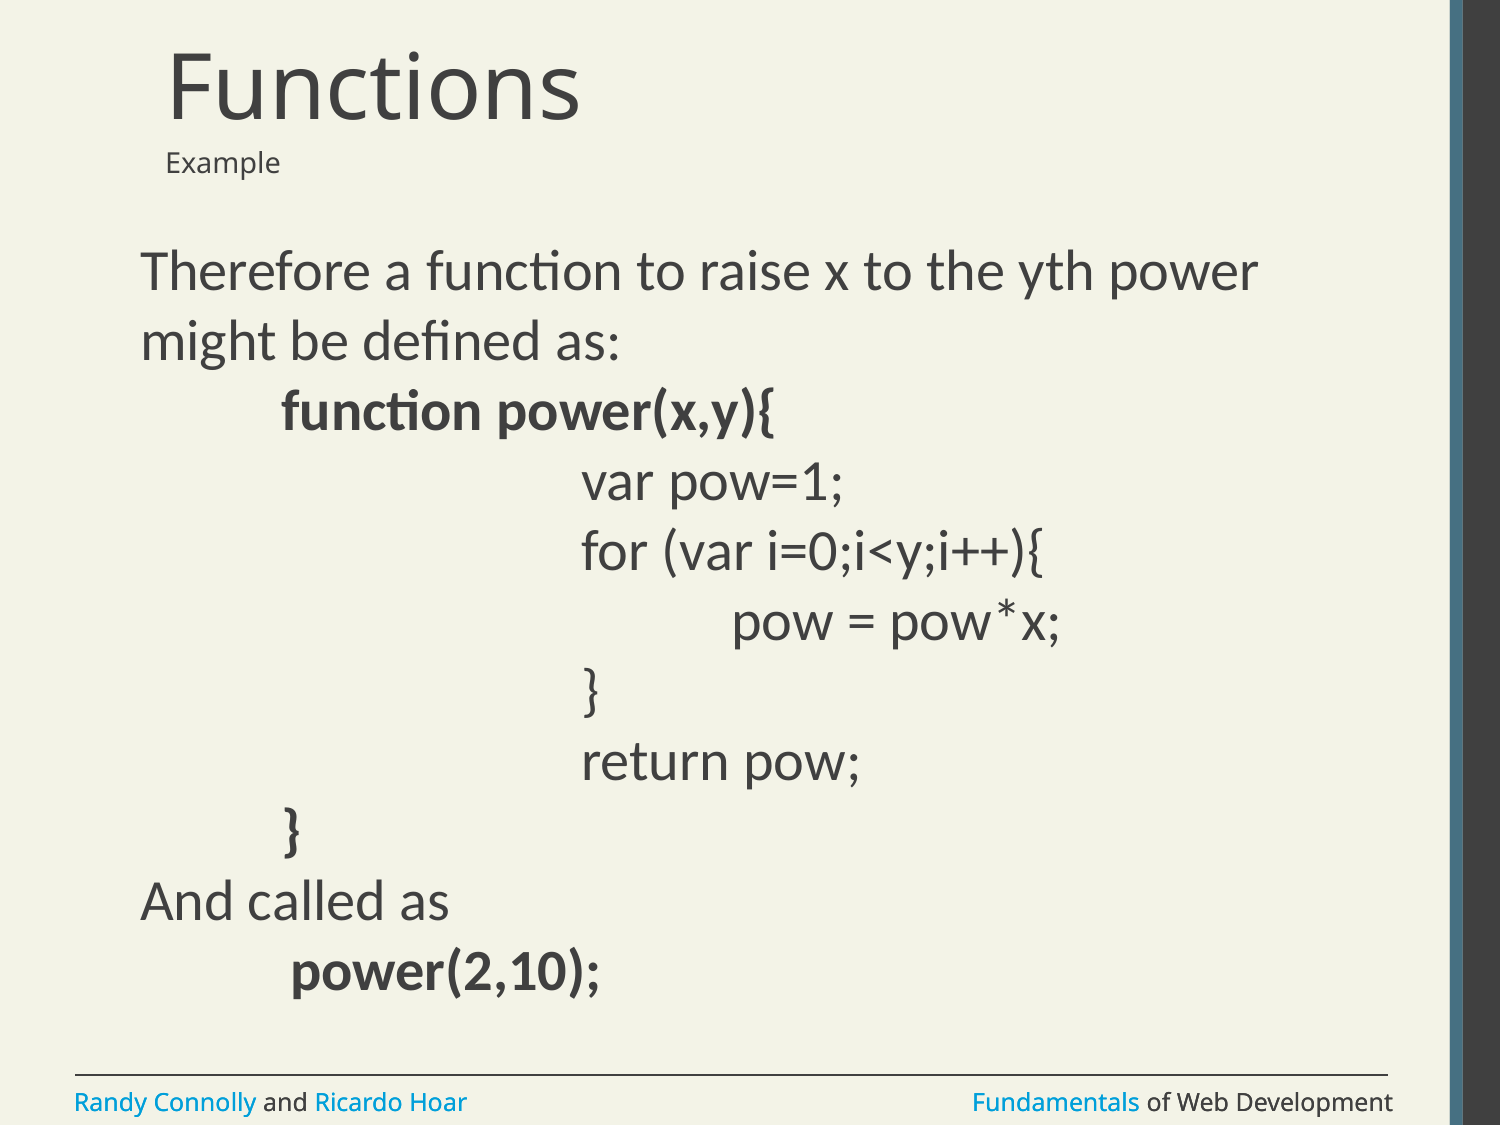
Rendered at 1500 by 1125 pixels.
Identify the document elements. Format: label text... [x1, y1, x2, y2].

title Functions [150, 20, 1425, 188]
list Example [150, 137, 1200, 188]
list Therefore a function to raise x to the yth power might be defined as: function power(x,y){ var pow=1; for (var i=0;i<y;i++){ pow = pow*x; } return pow; } And called as power(2,10); [125, 224, 1425, 1005]
